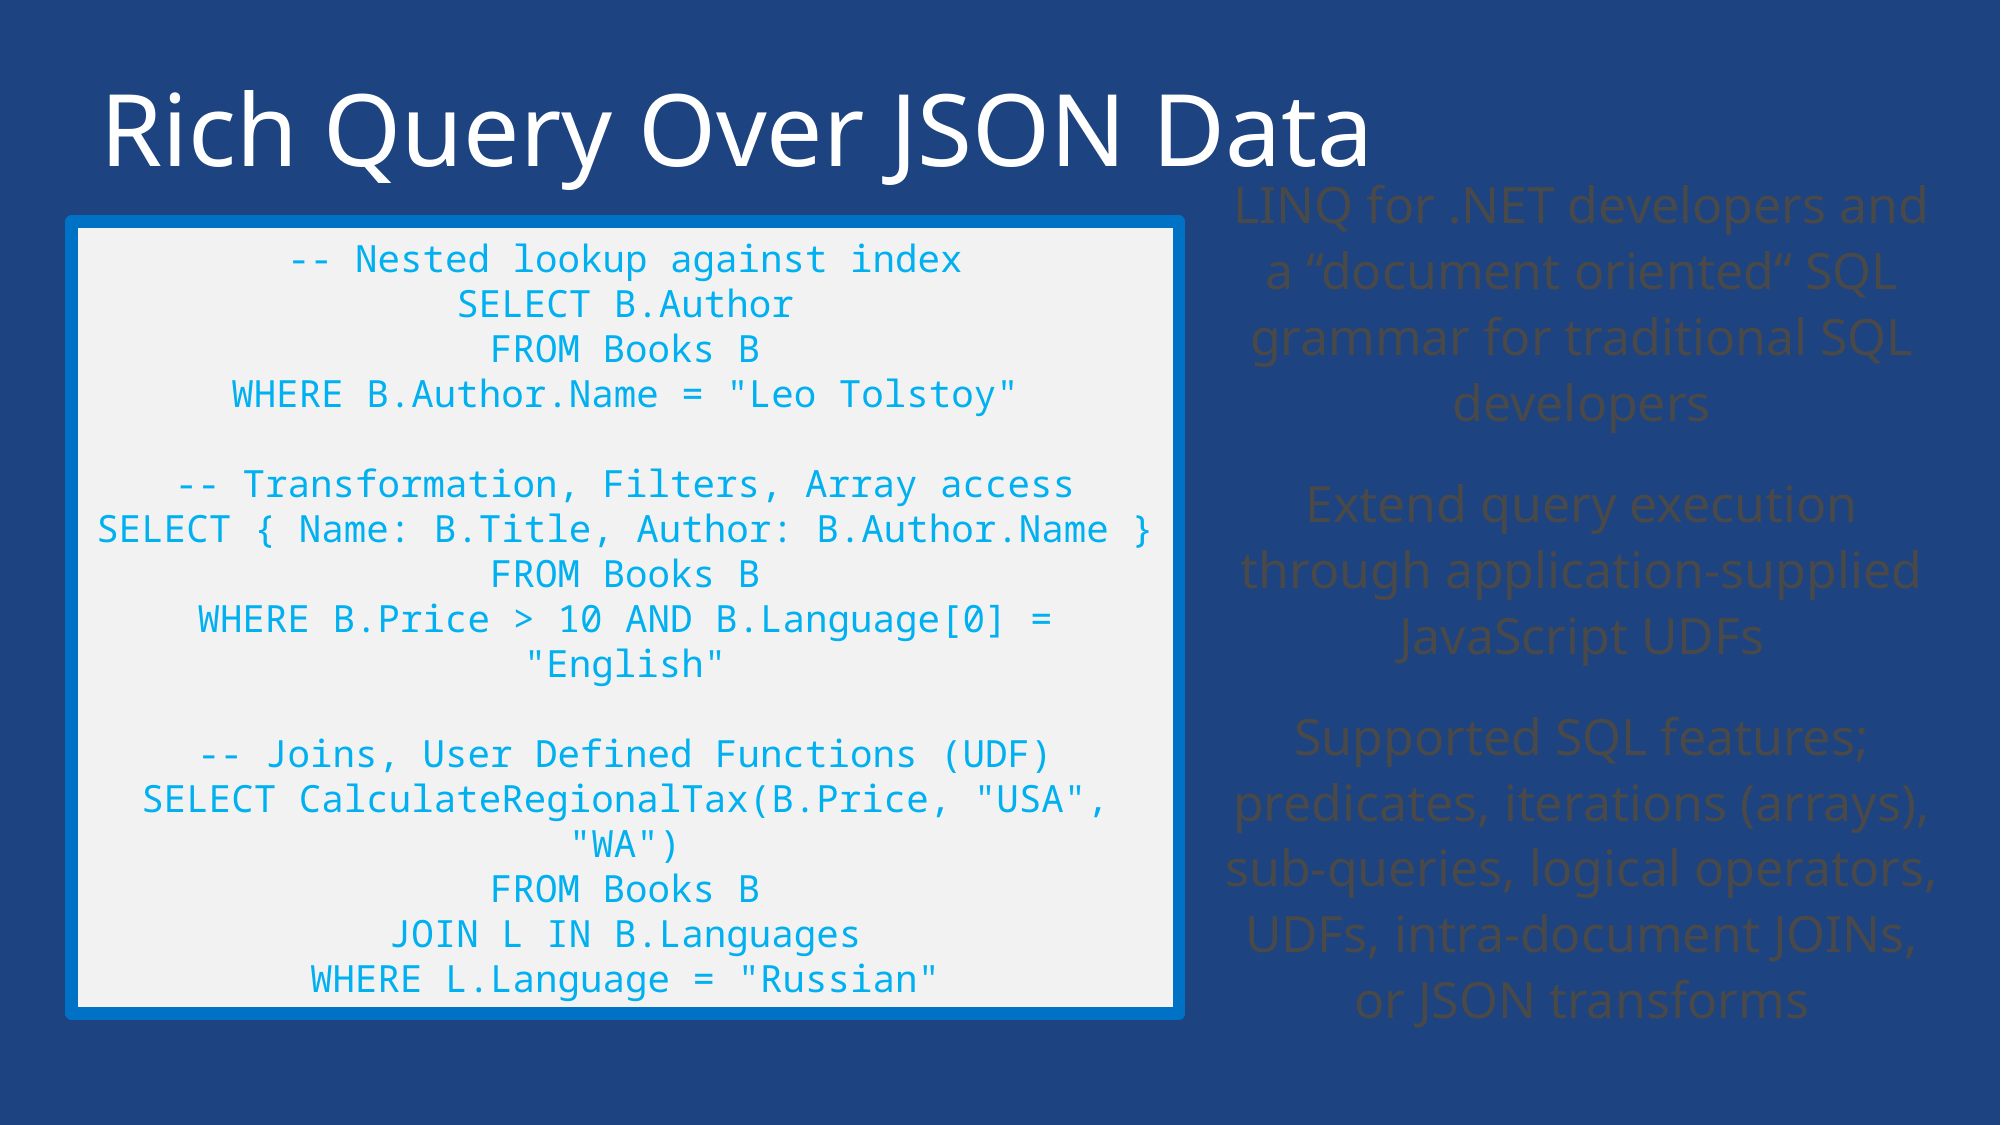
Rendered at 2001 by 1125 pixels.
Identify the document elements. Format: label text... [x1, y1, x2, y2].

list LINQ for .NET developers and a “document oriented“ SQL grammar for traditional SQL developers Extend query execution through application-supplied JavaScript UDFs Supported SQL features; predicates, iterations (arrays), sub-queries, logical operators, UDFs, intra-document JOINs, or JSON transforms [1202, 202, 1962, 994]
list -- Nested lookup against index SELECT B.Author FROM Books B WHERE B.Author.Name = "Leo Tolstoy" -- Transformation, Filters, Array access SELECT { Name: B.Title, Author: B.Author.Name } FROM Books B WHERE B.Price > 10 AND B.Language[0] = "English" -- Joins, User Defined Functions (UDF) SELECT CalculateRegionalTax(B.Price, "USA", "WA") FROM Books B JOIN L IN B.Languages WHERE L.Language = "Russian" [65, 215, 1185, 1020]
title Rich Query Over JSON Data [44, 60, 1957, 209]
